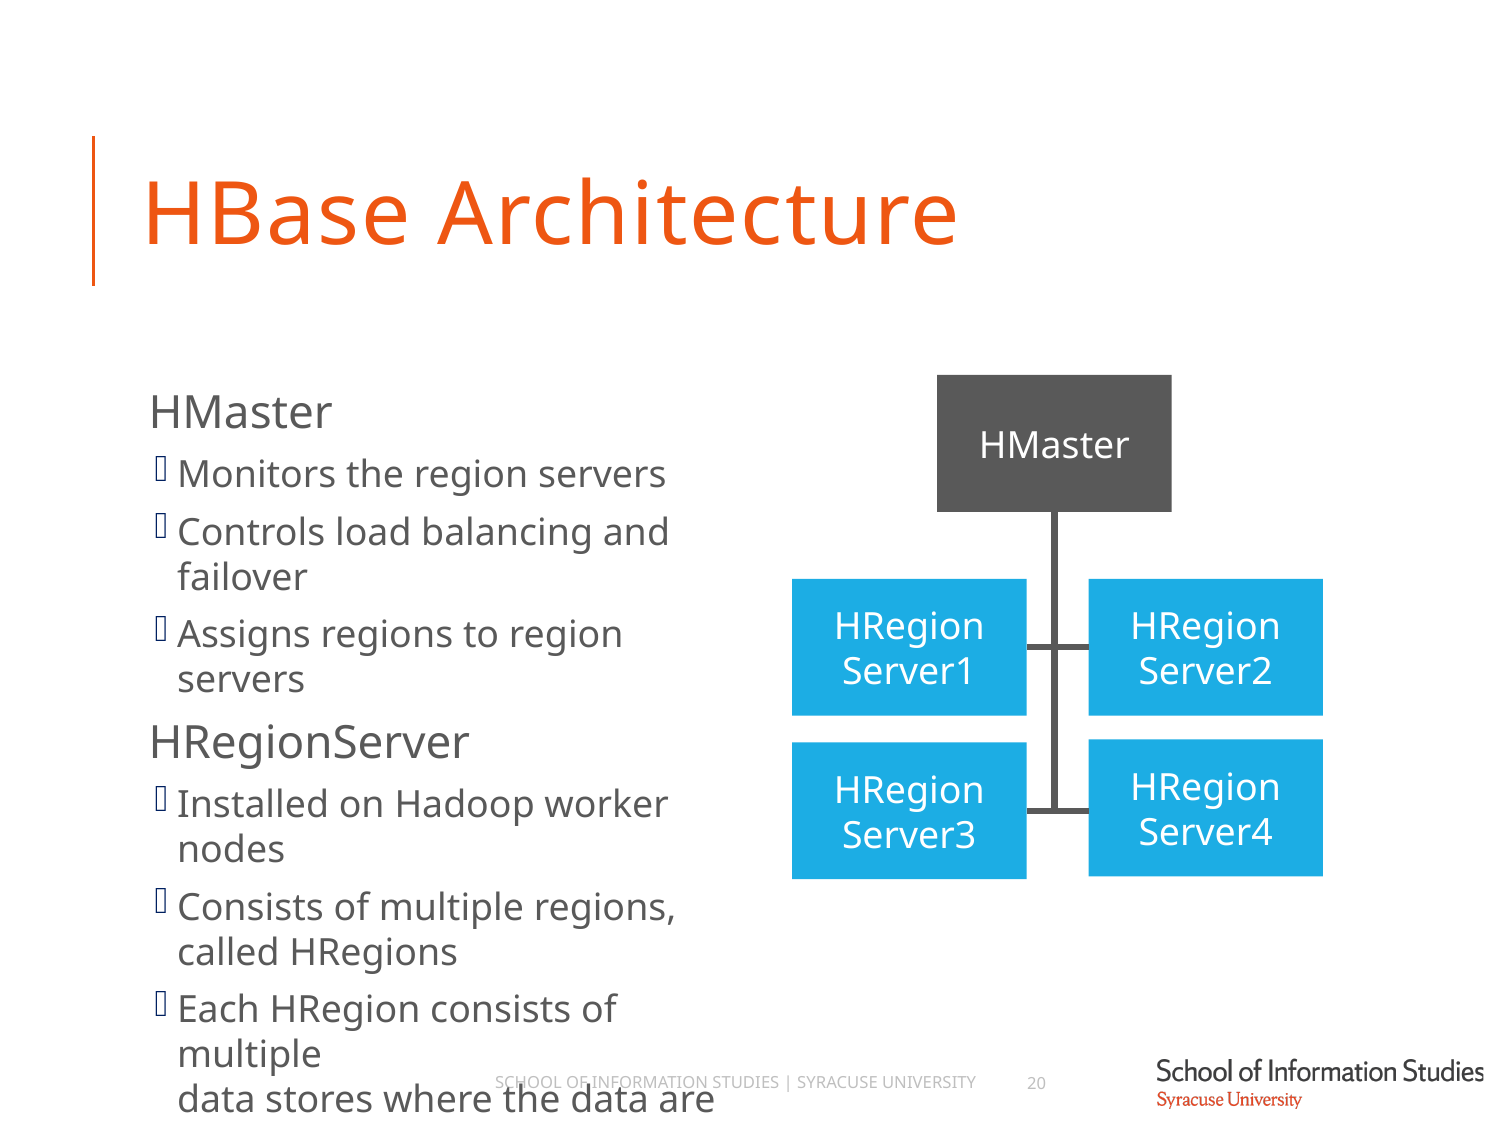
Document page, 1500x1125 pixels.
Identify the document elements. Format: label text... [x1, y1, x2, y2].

title HBase Architecture [126, 96, 1322, 342]
text_box HRegion Server3 [791, 741, 1028, 880]
text_box HRegion Server4 [1087, 738, 1324, 878]
text_box HRegion Server2 [1087, 578, 1324, 717]
text_box HMaster [936, 374, 1173, 513]
text_box HRegion Server1 [791, 578, 1028, 717]
slide_number 20 [1012, 1061, 1149, 1107]
footer School of Information Studies | Syracuse University [283, 1061, 993, 1106]
list HMaster Monitors the region servers Controls load balancing and failover Assigns regions to region servers HRegionServer Installed on Hadoop worker nodes Consists of multiple regions, called HRegions Each HRegion consists of multiple data stores where the data are written [126, 375, 731, 1035]
